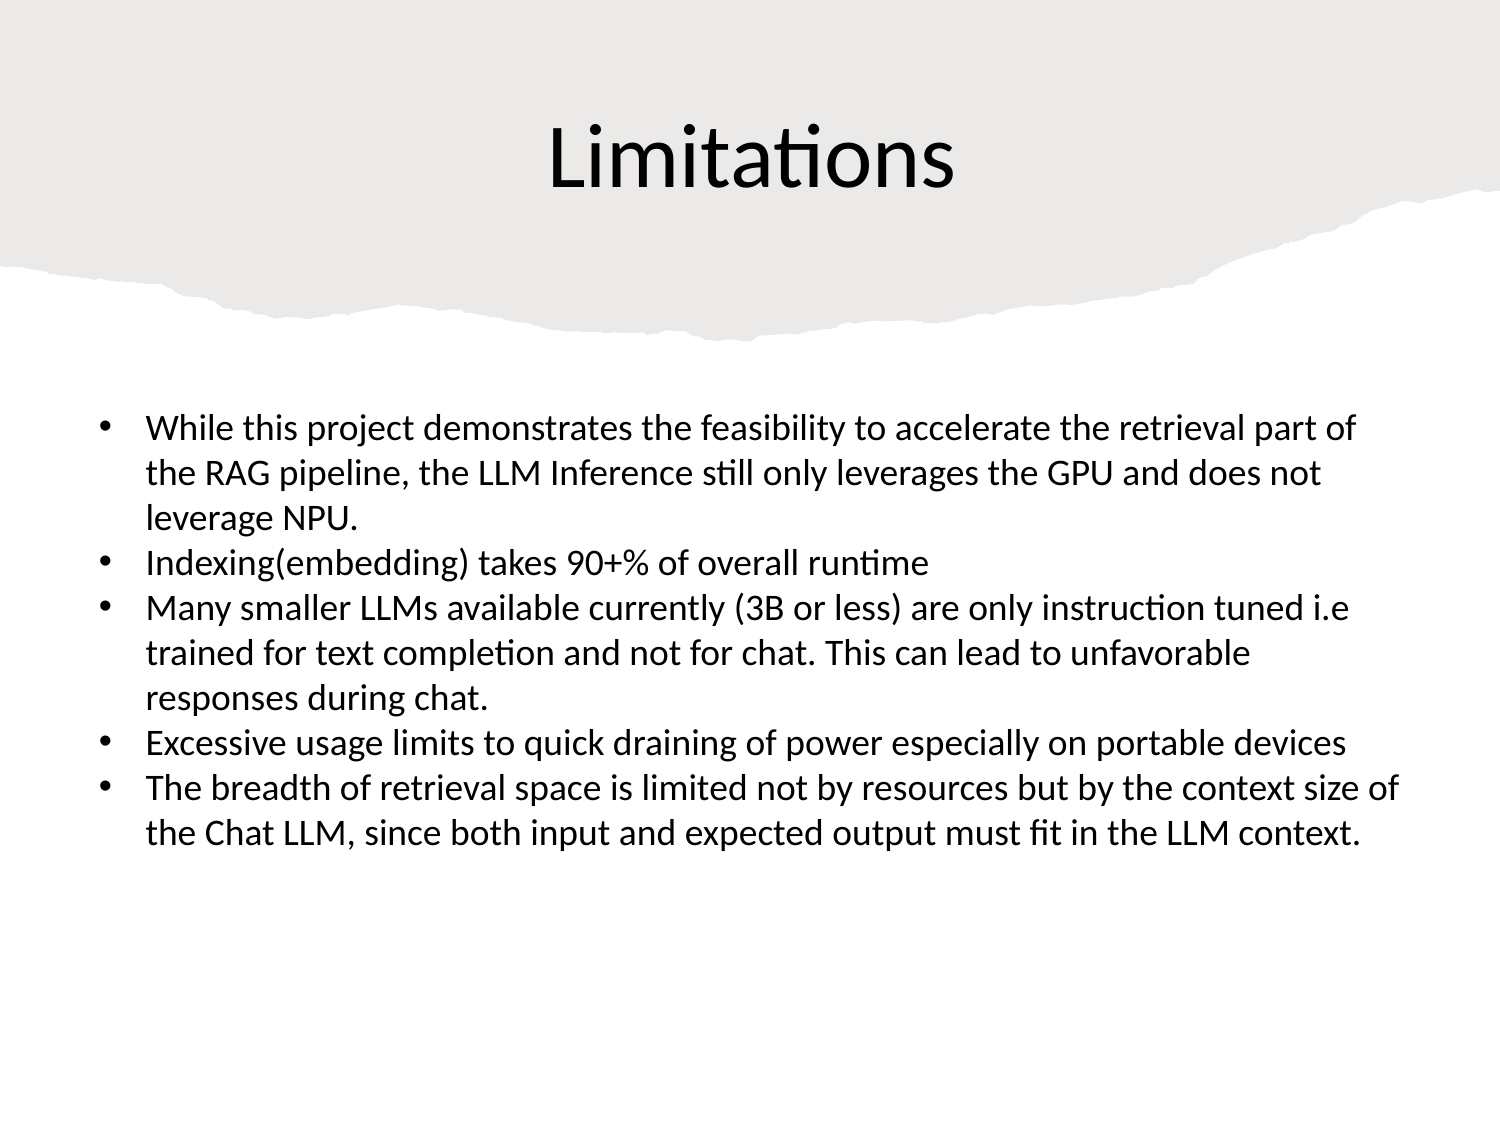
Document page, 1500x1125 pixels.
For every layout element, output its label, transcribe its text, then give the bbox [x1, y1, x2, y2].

text_box [0, 0, 1500, 344]
title Limitations [3, 78, 1500, 213]
text_box [0, 213, 1500, 1125]
text_box While this project demonstrates the feasibility to accelerate the retrieval part of the RAG pipeline, the LLM Inference still only leverages the GPU and does not leverage NPU. Indexing(embedding) takes 90+% of overall runtime Many smaller LLMs available currently (3B or less) are only instruction tuned i.e trained for text completion and not for chat. This can lead to unfavorable responses during chat. Excessive usage limits to quick draining of power especially on portable devices The breadth of retrieval space is limited not by resources but by the context size of the Chat LLM, since both input and expected output must fit in the LLM context. [83, 395, 1421, 906]
